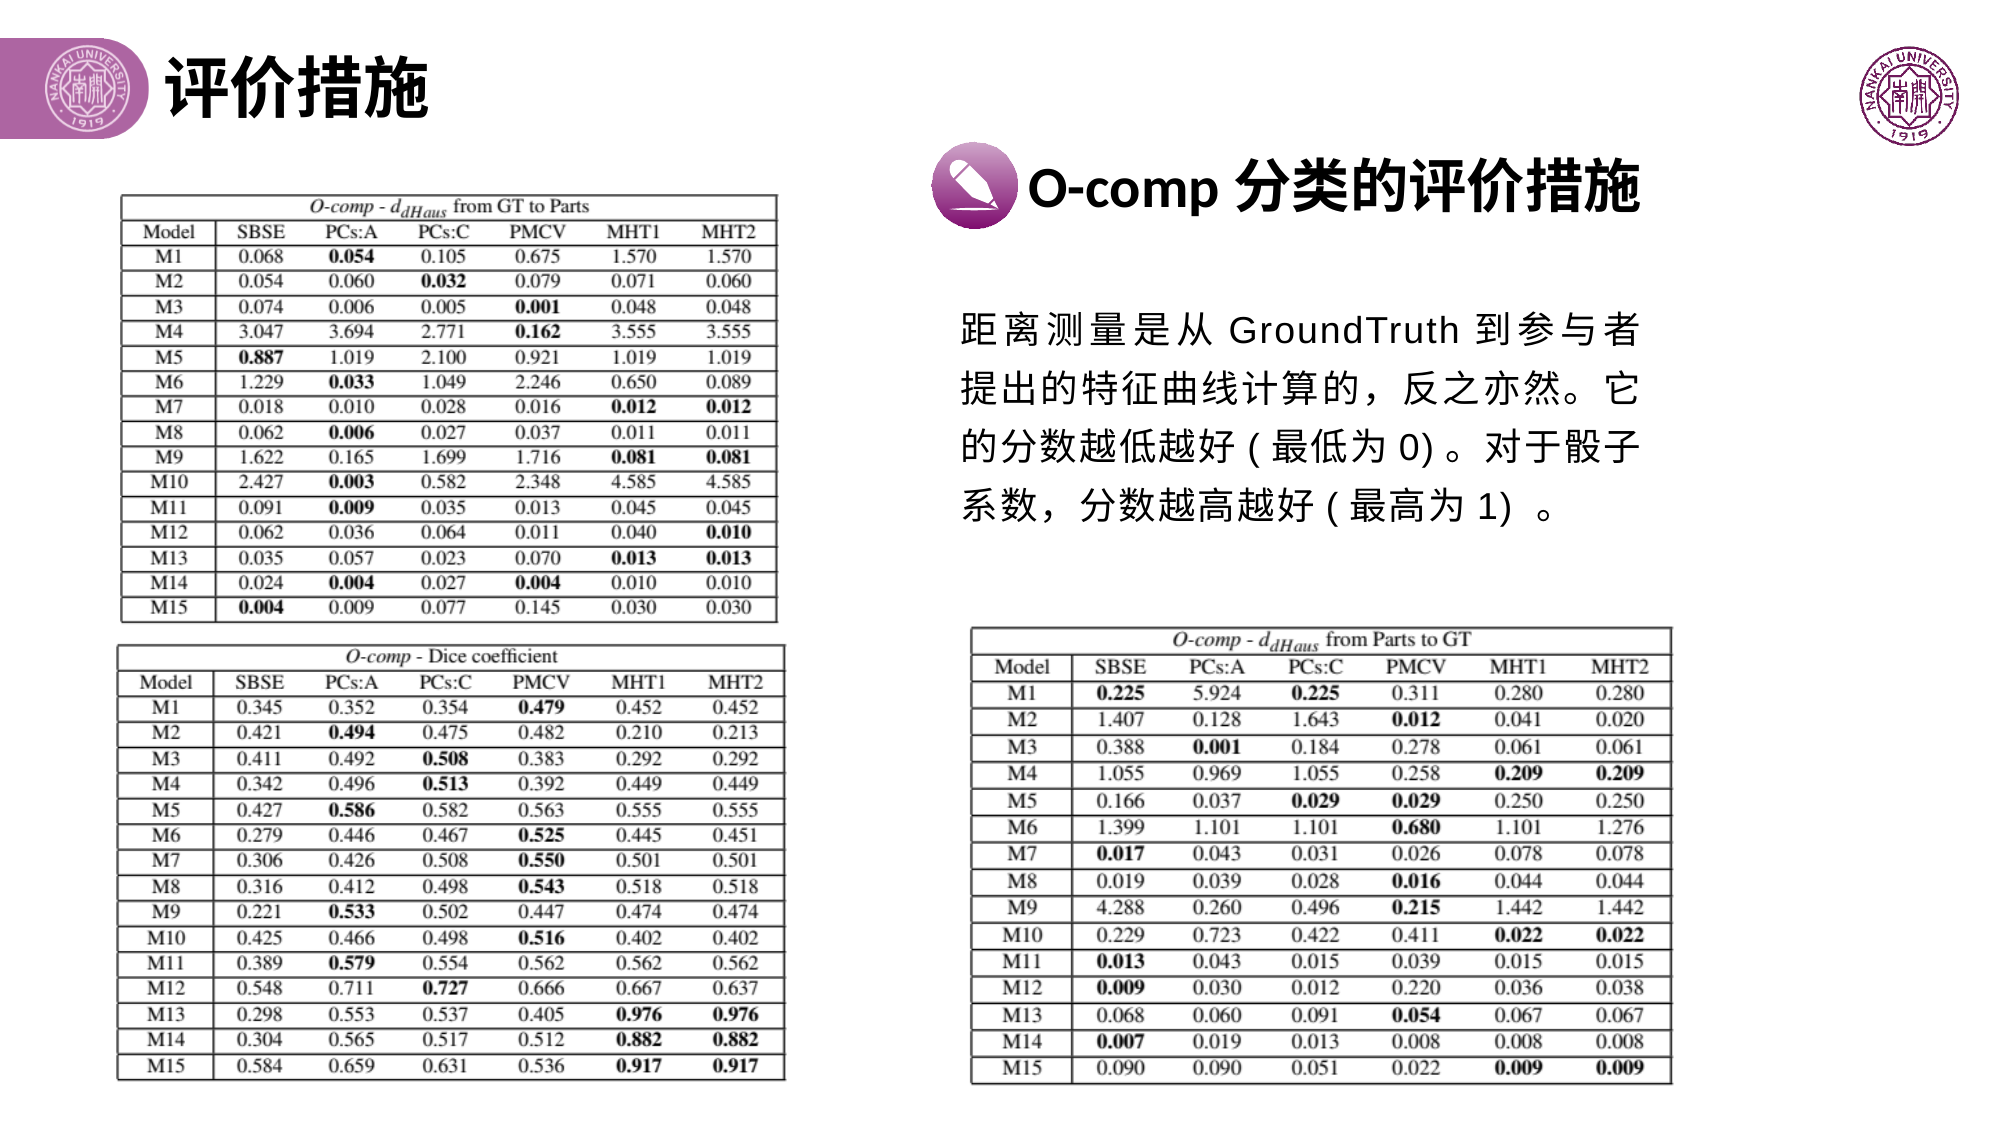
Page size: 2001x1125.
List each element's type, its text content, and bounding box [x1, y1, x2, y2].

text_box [931, 141, 1653, 229]
picture [102, 184, 796, 1091]
text_box 评价措施 [148, 38, 719, 134]
picture [1851, 38, 1967, 154]
picture [0, 38, 149, 139]
picture [962, 613, 1682, 1097]
